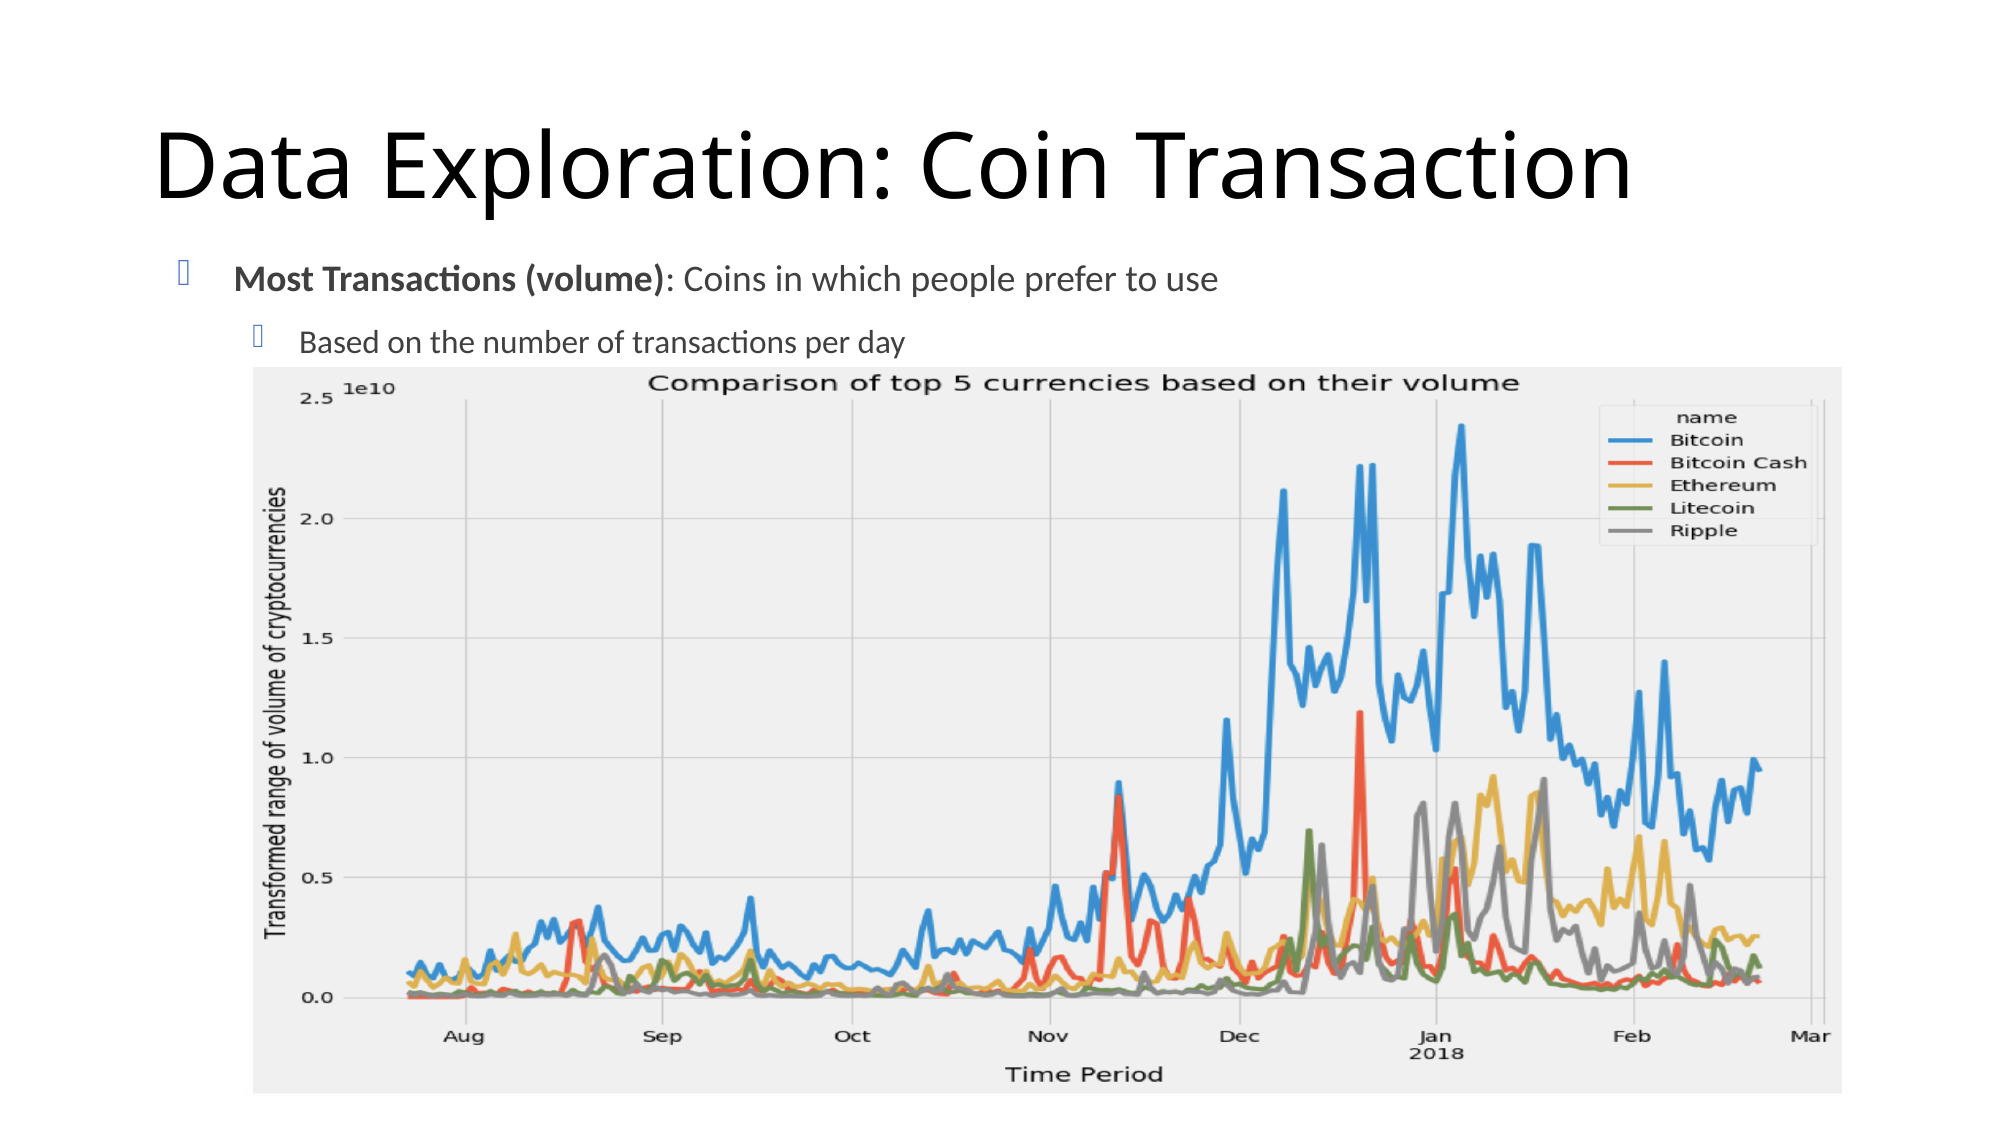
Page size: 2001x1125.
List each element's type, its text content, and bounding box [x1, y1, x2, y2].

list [243, 364, 1850, 1097]
title Data Exploration: Coin Transaction [137, 59, 1863, 278]
text_box Most Transactions (volume): Coins in which people prefer to use Based on the number of transactions per day [162, 246, 1625, 419]
